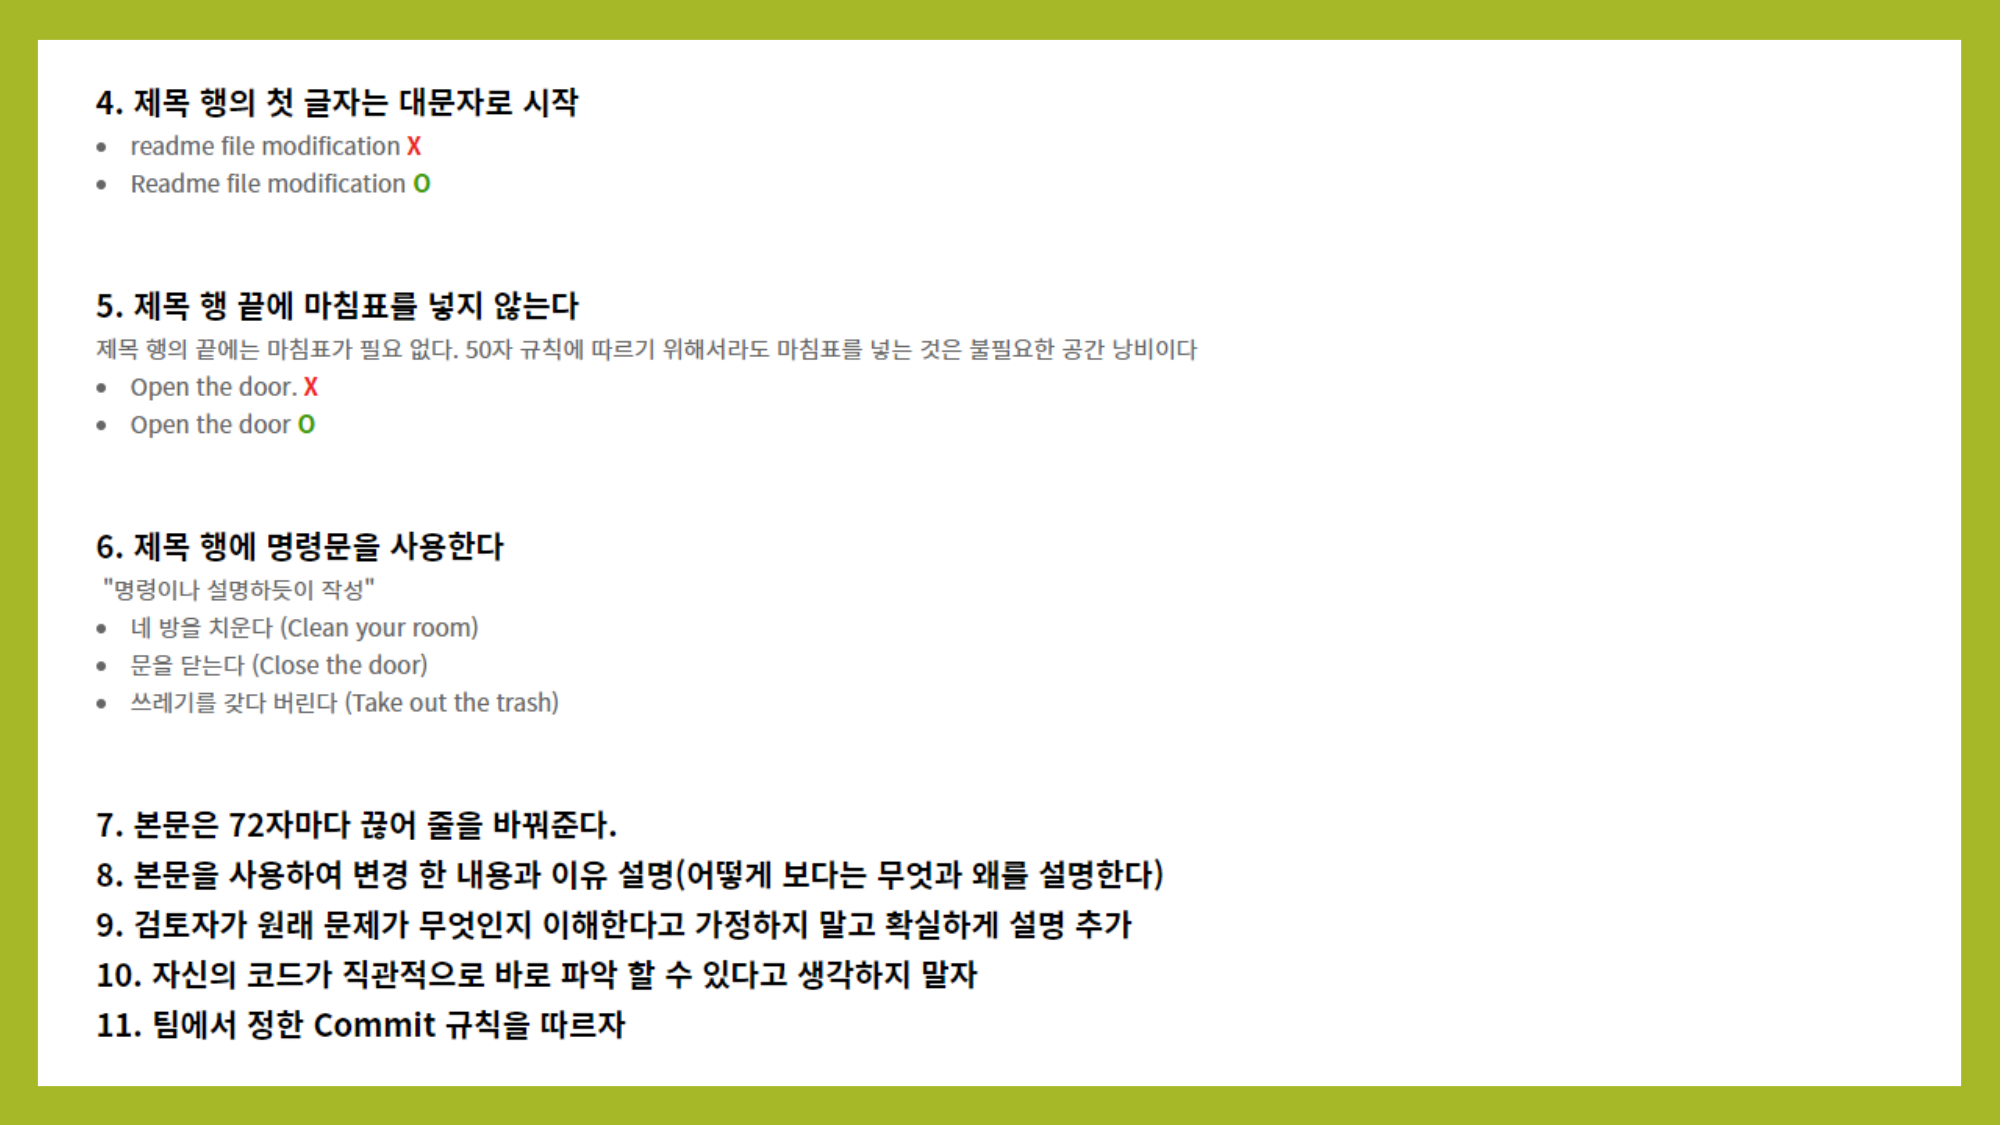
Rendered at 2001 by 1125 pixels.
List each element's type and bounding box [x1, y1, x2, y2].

picture [77, 62, 1266, 1063]
